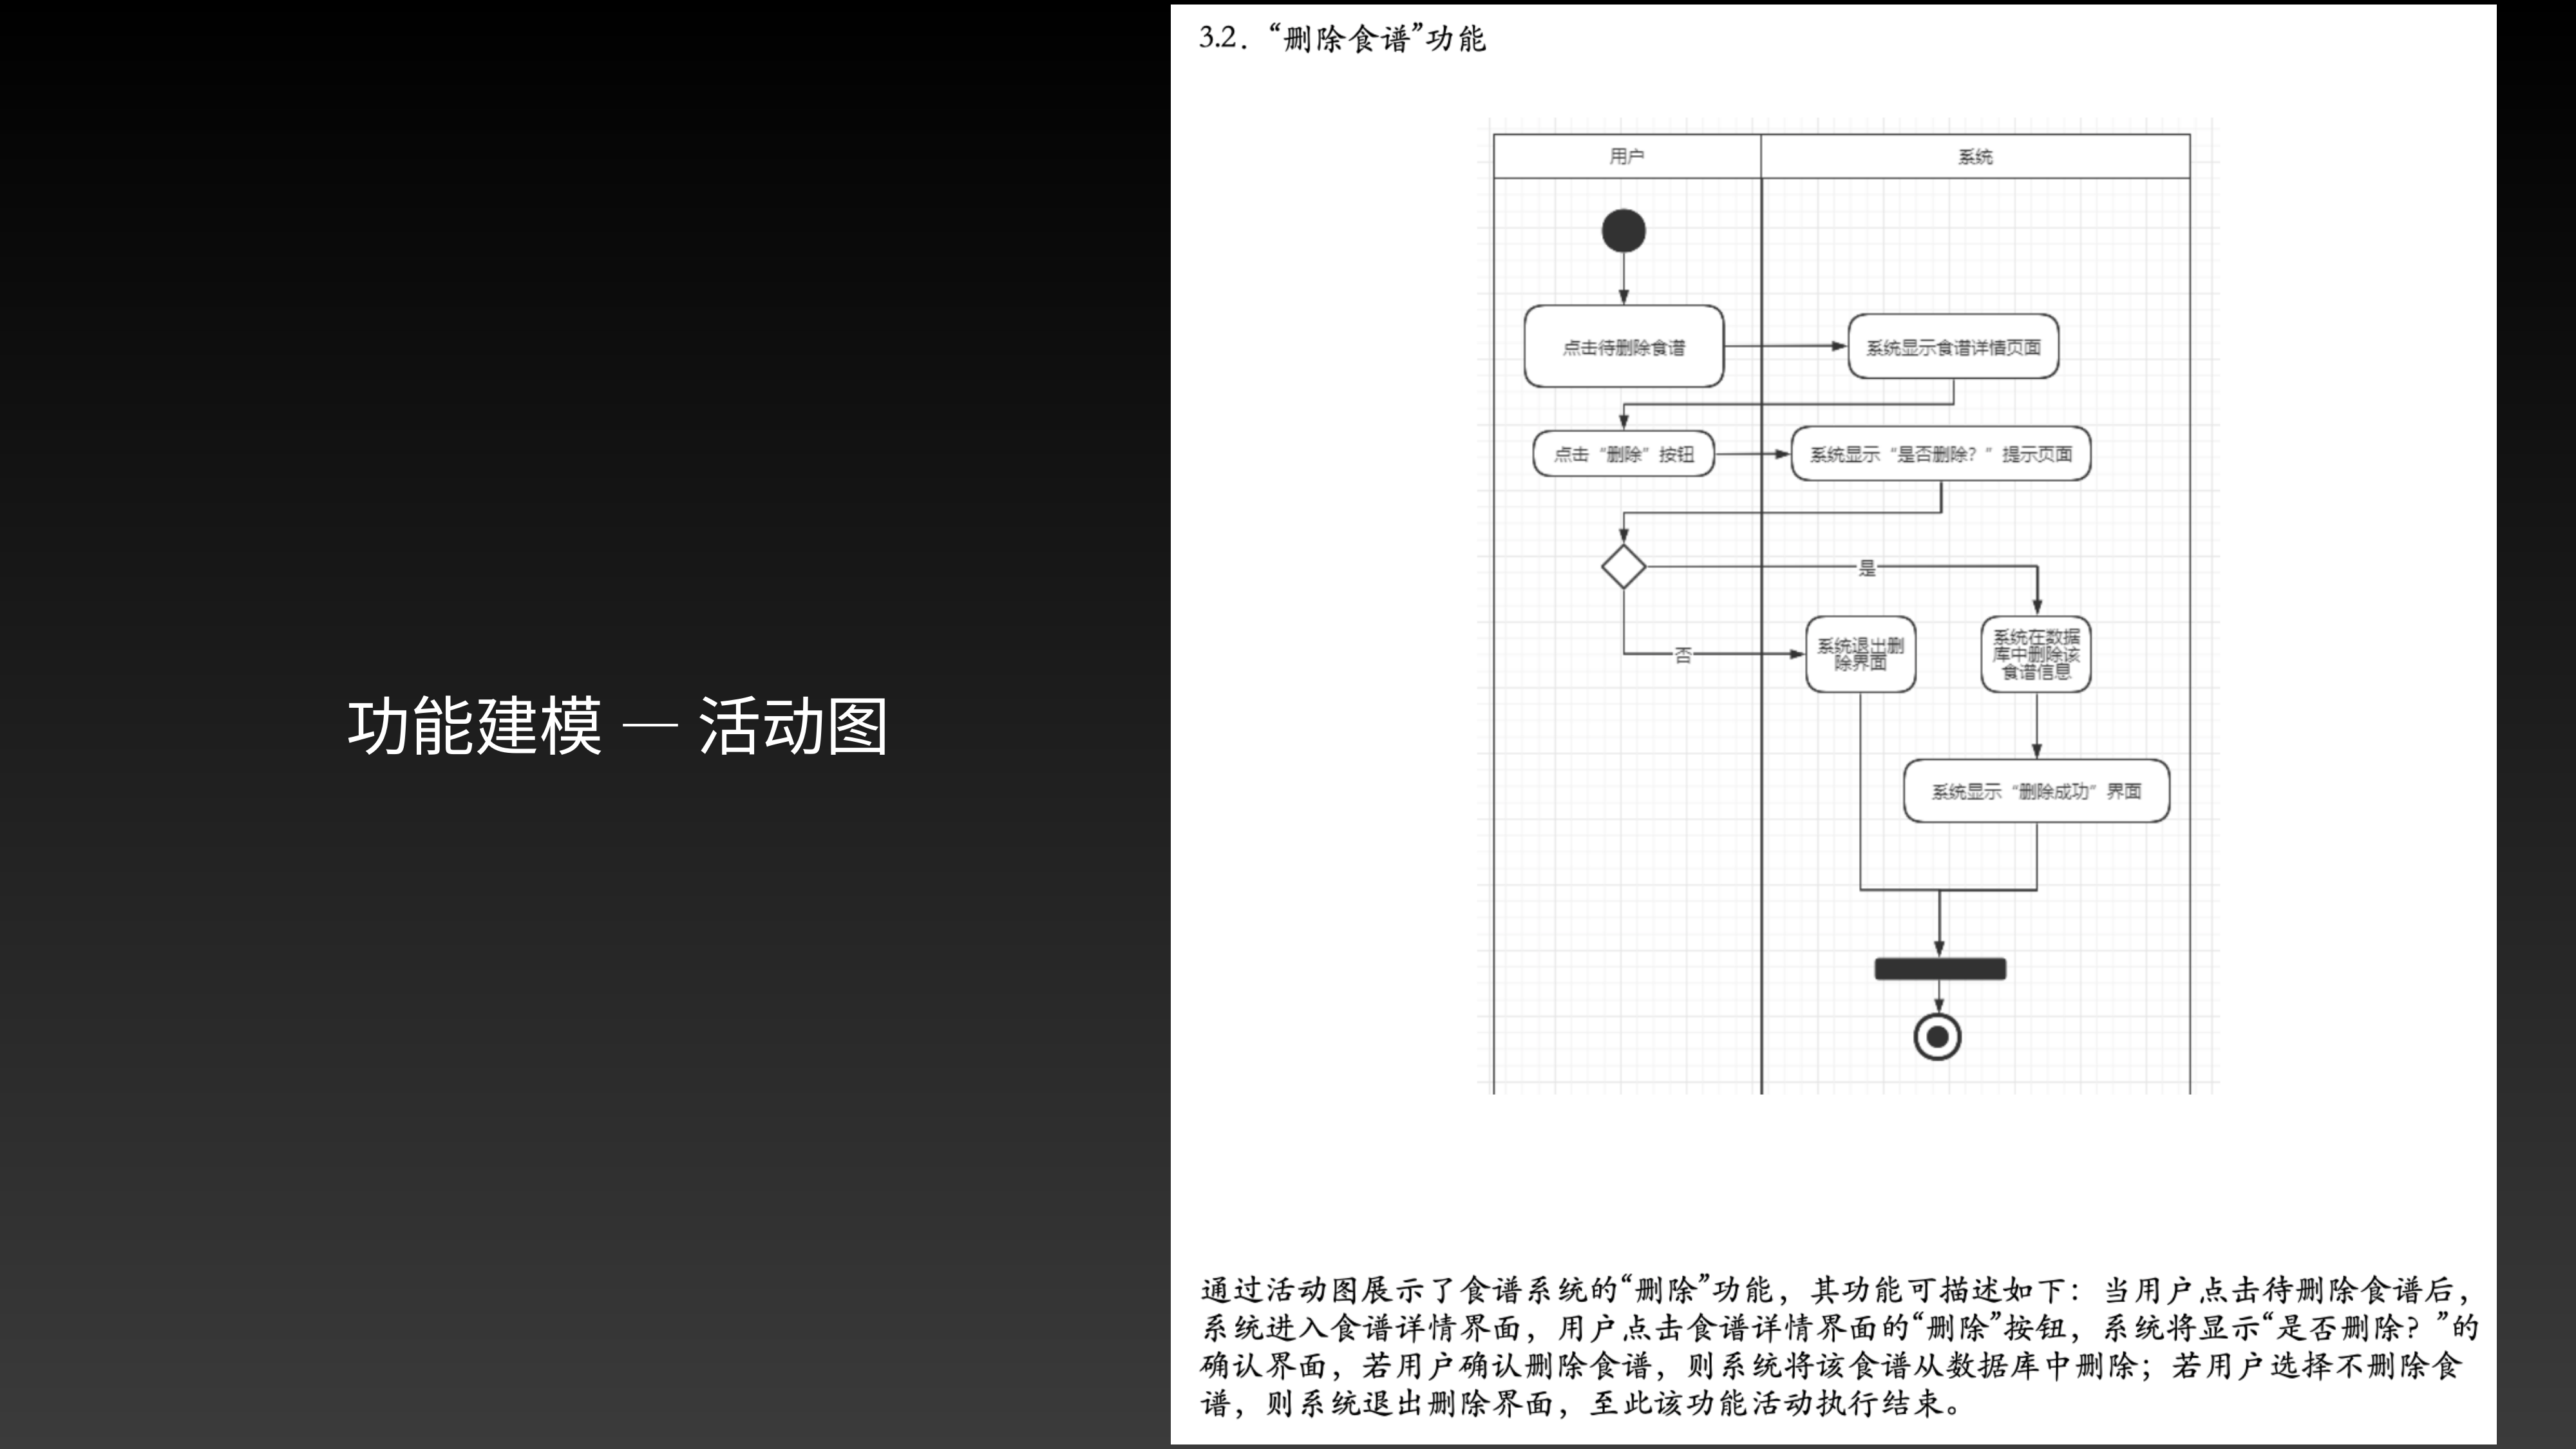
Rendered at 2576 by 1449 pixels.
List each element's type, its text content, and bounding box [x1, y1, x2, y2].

text_box 功能建模 — 活动图 [341, 680, 896, 769]
picture [1170, 4, 2497, 1444]
